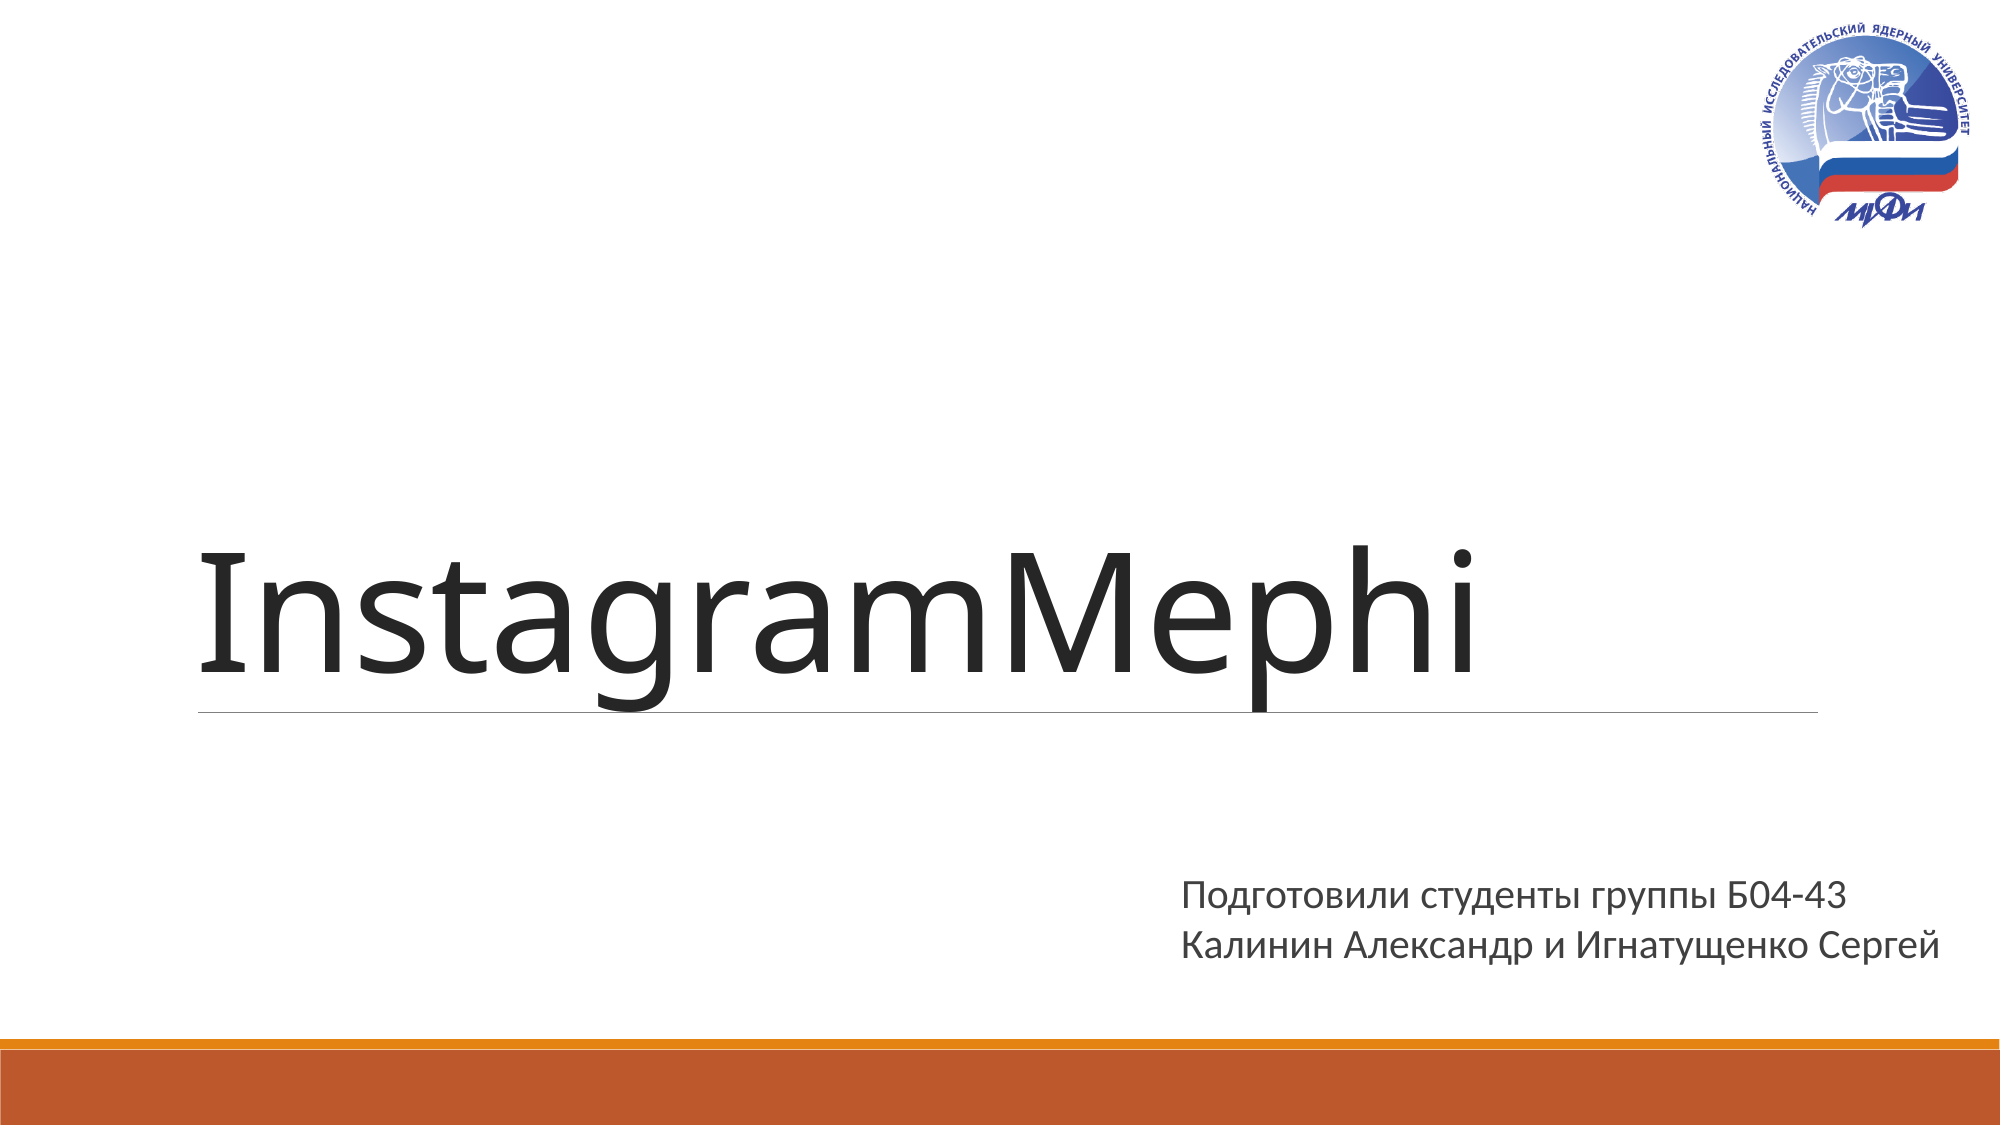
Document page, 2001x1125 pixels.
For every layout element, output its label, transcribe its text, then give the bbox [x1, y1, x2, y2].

text_box Подготовили студенты группы Б04-43 Калинин Александр и Игнатущенко Сергей [1166, 859, 1971, 975]
picture [1757, 19, 1972, 230]
title InstagramMephi [180, 124, 1832, 715]
